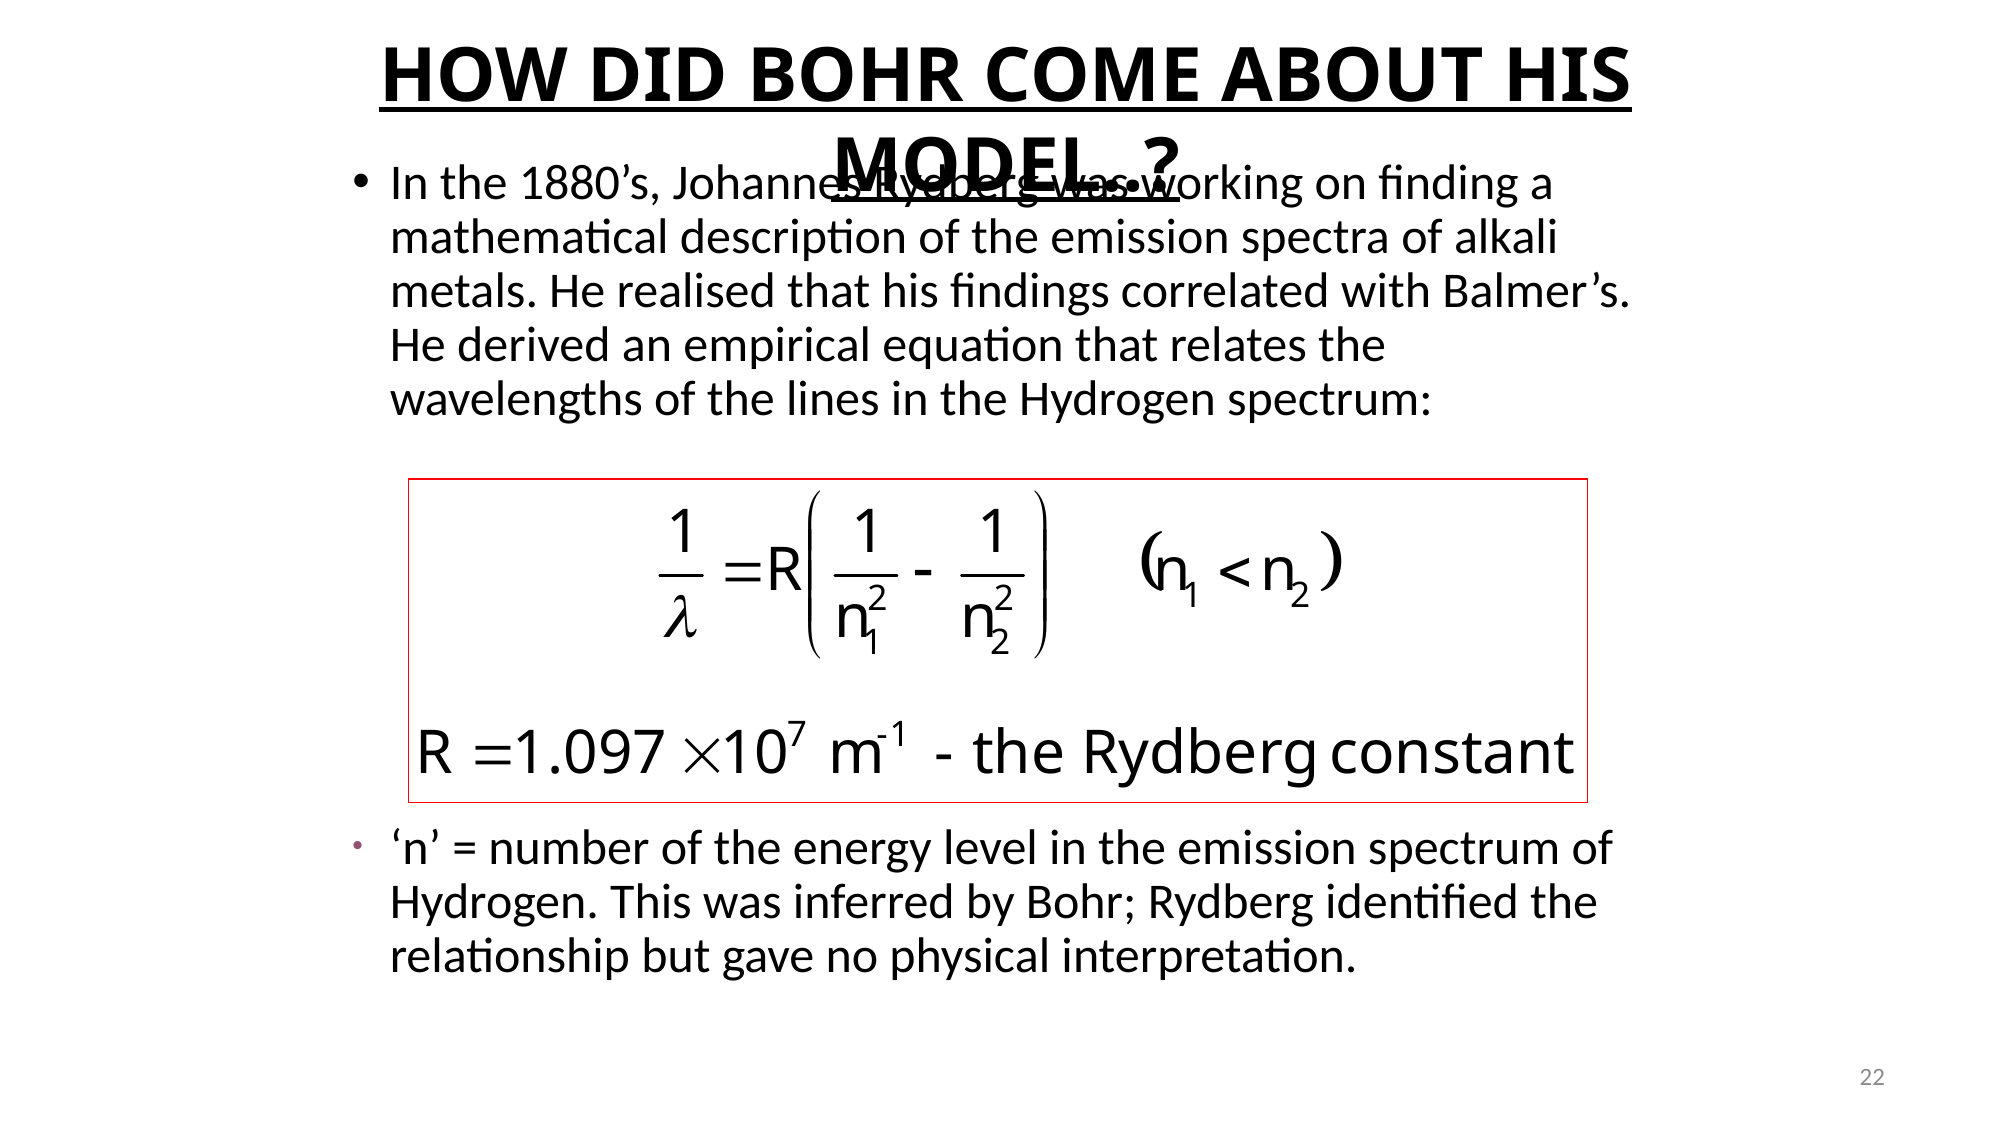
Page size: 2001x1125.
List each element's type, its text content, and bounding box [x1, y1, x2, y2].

list In the 1880’s, Johannes Rydberg was working on finding a mathematical description of the emission spectra of alkali metals. He realised that his findings correlated with Balmer’s. He derived an empirical equation that relates the wavelengths of the lines in the Hydrogen spectrum: ‘n’ = number of the energy level in the emission spectrum of Hydrogen. This was inferred by Bohr; Rydberg identified the relationship but gave no physical interpretation. [337, 261, 1663, 1071]
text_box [409, 479, 1587, 802]
slide_number 22 [1483, 1037, 1900, 1113]
text_box HOW DID BOHR COME ABOUT HIS MODEL..? [291, 19, 1721, 261]
